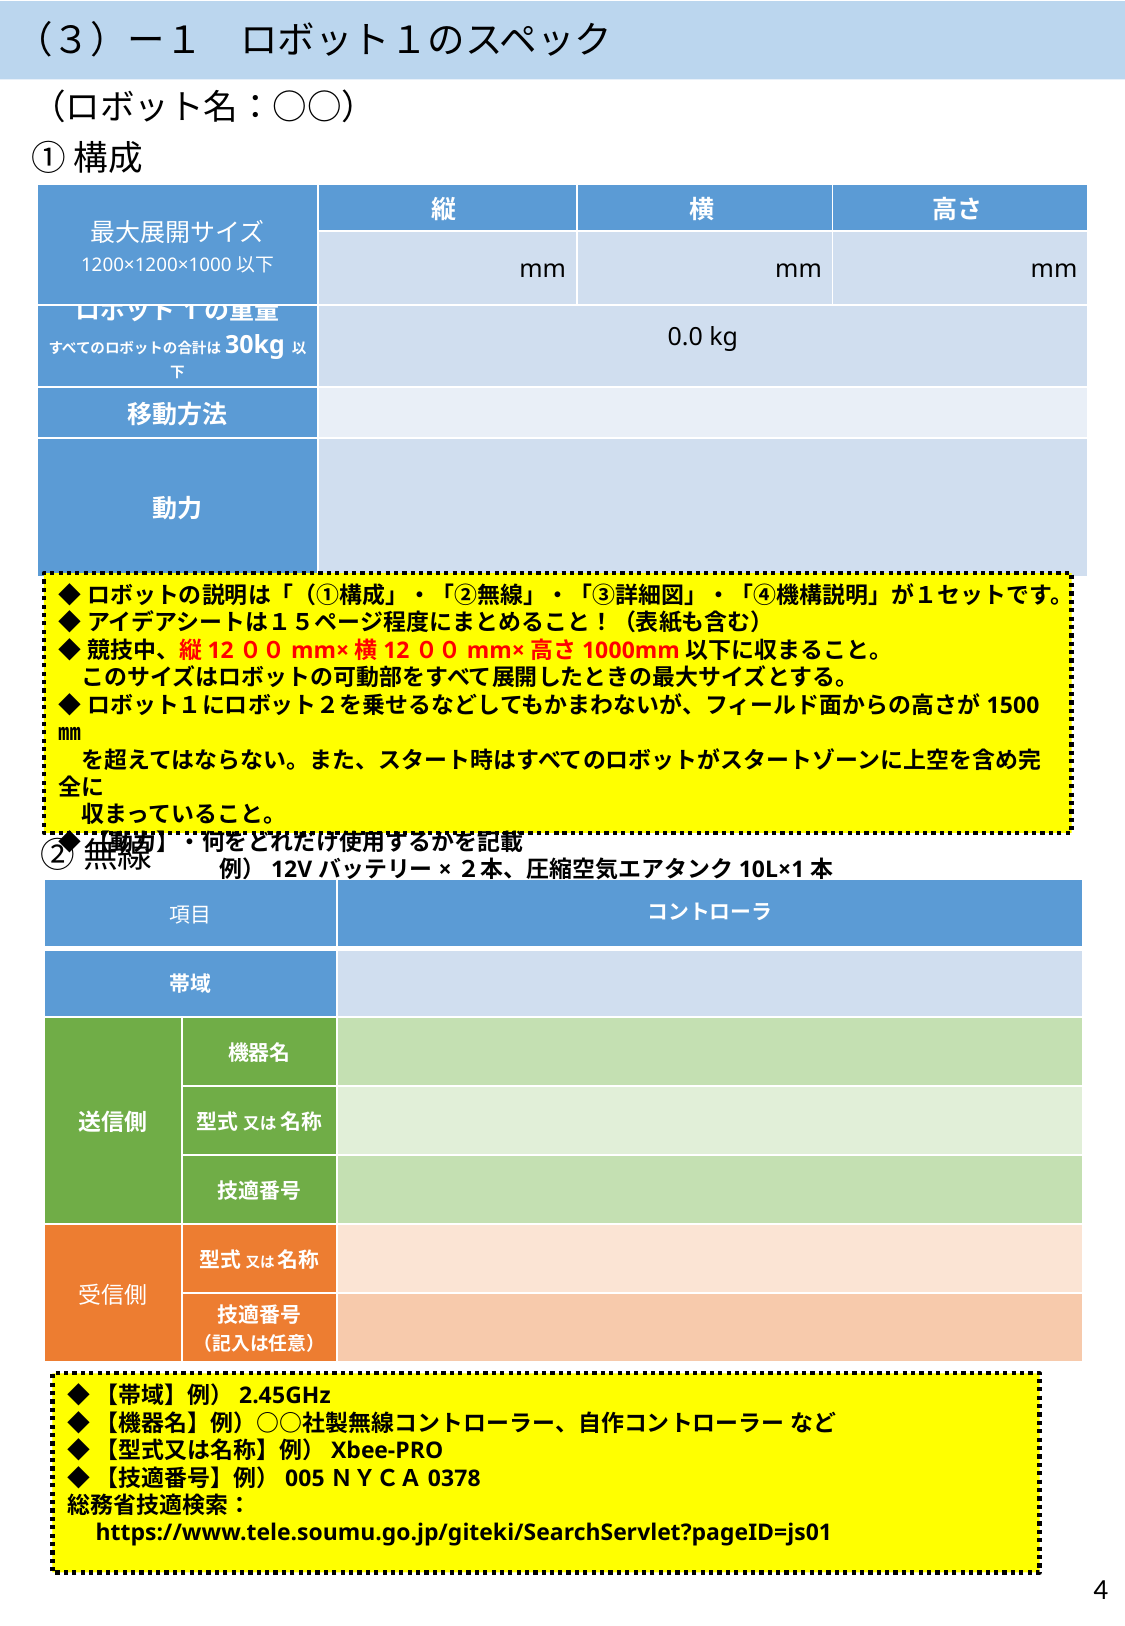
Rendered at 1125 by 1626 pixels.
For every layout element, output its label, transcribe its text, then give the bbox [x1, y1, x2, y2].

table_header ロボット1の重量 すべてのロボットの合計は30kg以下 [38, 306, 317, 386]
slide_number 4 [865, 1567, 1119, 1609]
table_cell [338, 1225, 1082, 1292]
text_box （ロボット名：○○） [20, 68, 912, 148]
table_cell [338, 1294, 1082, 1361]
text_box （３）ー１ ロボット１のスペック [0, 13, 892, 69]
table_header 0.0 kg [319, 306, 1087, 386]
table_cell [319, 439, 1087, 576]
table_header 横 [578, 185, 832, 230]
table_cell mm [319, 232, 576, 304]
text_box ◆【帯域】例）2.45GHz ◆【機器名】例）○○社製無線コントローラー、自作コントローラー など ◆【型式又は名称】例）Xbee-PRO ◆【技適番号】例）005ＮＹＣＡ0378 総務省技適検索： https://www.tele.soumu.go.jp/giteki/SearchServlet?pageID=js01 [50, 1371, 1042, 1575]
table_cell 技適番号 [183, 1156, 336, 1223]
table_cell 機器名 [183, 1018, 336, 1085]
table_cell 送信側 [45, 1018, 181, 1223]
table_cell mm [578, 232, 832, 304]
table_header 最大展開サイズ 1200×1200×1000以下 [38, 185, 317, 304]
table_cell 受信側 [45, 1225, 181, 1361]
table_cell [338, 1156, 1082, 1223]
table_cell [319, 388, 1087, 437]
text_box ②無線 [29, 816, 1081, 896]
table_cell [338, 1018, 1082, 1085]
table_cell 型式 又は 名称 [183, 1087, 336, 1154]
text_box ◆ロボットの説明は「（①構成」・「②無線」・「③詳細図」・「④機構説明」が１セットです。 ◆アイデアシートは１５ページ程度にまとめること！（表紙も含む） ◆競技中、縦12００mm×横12００mm×高さ1000mm以下に収まること。 このサイズはロボットの可動部をすべて展開したときの最大サイズとする。 ◆ロボット１にロボット２を乗せるなどしてもかまわないが、フィールド面からの高さが1500㎜ を超えてはならない。また、スタート時はすべてのロボットがスタートゾーンに上空を含め完全に 収まっていること。 ◆【動力】・何をどれだけ使用するかを記載 例）12Vバッテリー×２本、圧縮空気エアタンク10L×1本 [42, 571, 1074, 816]
table_cell 技適番号 （記入は任意） [183, 1294, 336, 1361]
table_header 高さ [833, 185, 1087, 230]
table_cell 移動方法 [38, 388, 317, 437]
table_cell [338, 951, 1082, 1016]
table_cell 型式 又は 名称 [183, 1225, 336, 1292]
table_cell mm [833, 232, 1087, 304]
table_cell [338, 1087, 1082, 1154]
table_header コントローラ [338, 880, 1082, 946]
table_header 縦 [319, 185, 576, 230]
table_cell 帯域 [45, 951, 336, 1016]
table_cell 動力 [38, 439, 317, 576]
title ①構成 [20, 119, 1072, 199]
table_header 項目 [45, 896, 336, 946]
